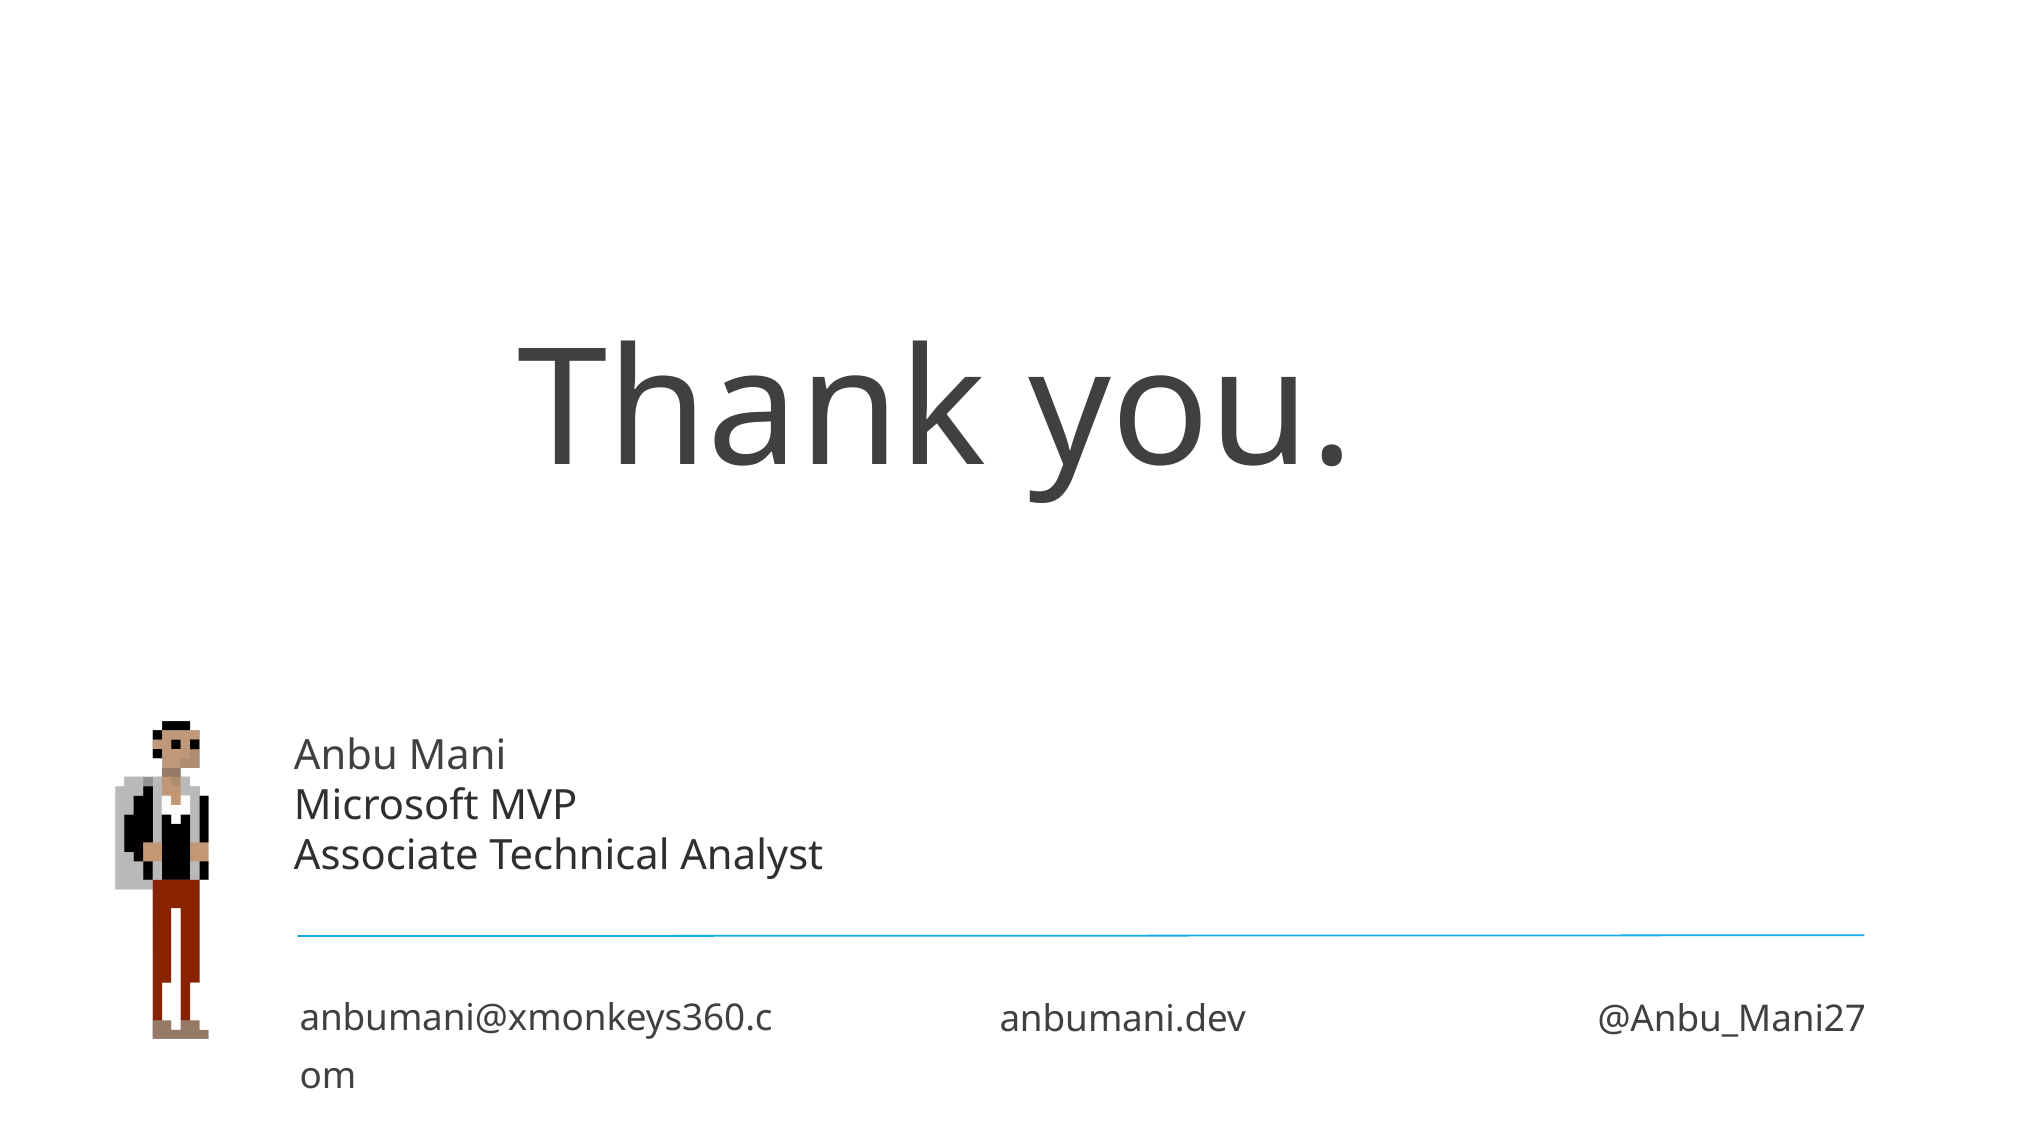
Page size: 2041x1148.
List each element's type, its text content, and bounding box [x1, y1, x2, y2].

picture [115, 721, 209, 1039]
text_box Thank you. [411, 346, 1503, 485]
text_box Anbu Mani Microsoft MVP Associate Technical Analyst [290, 724, 1266, 881]
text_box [284, 973, 1882, 1047]
